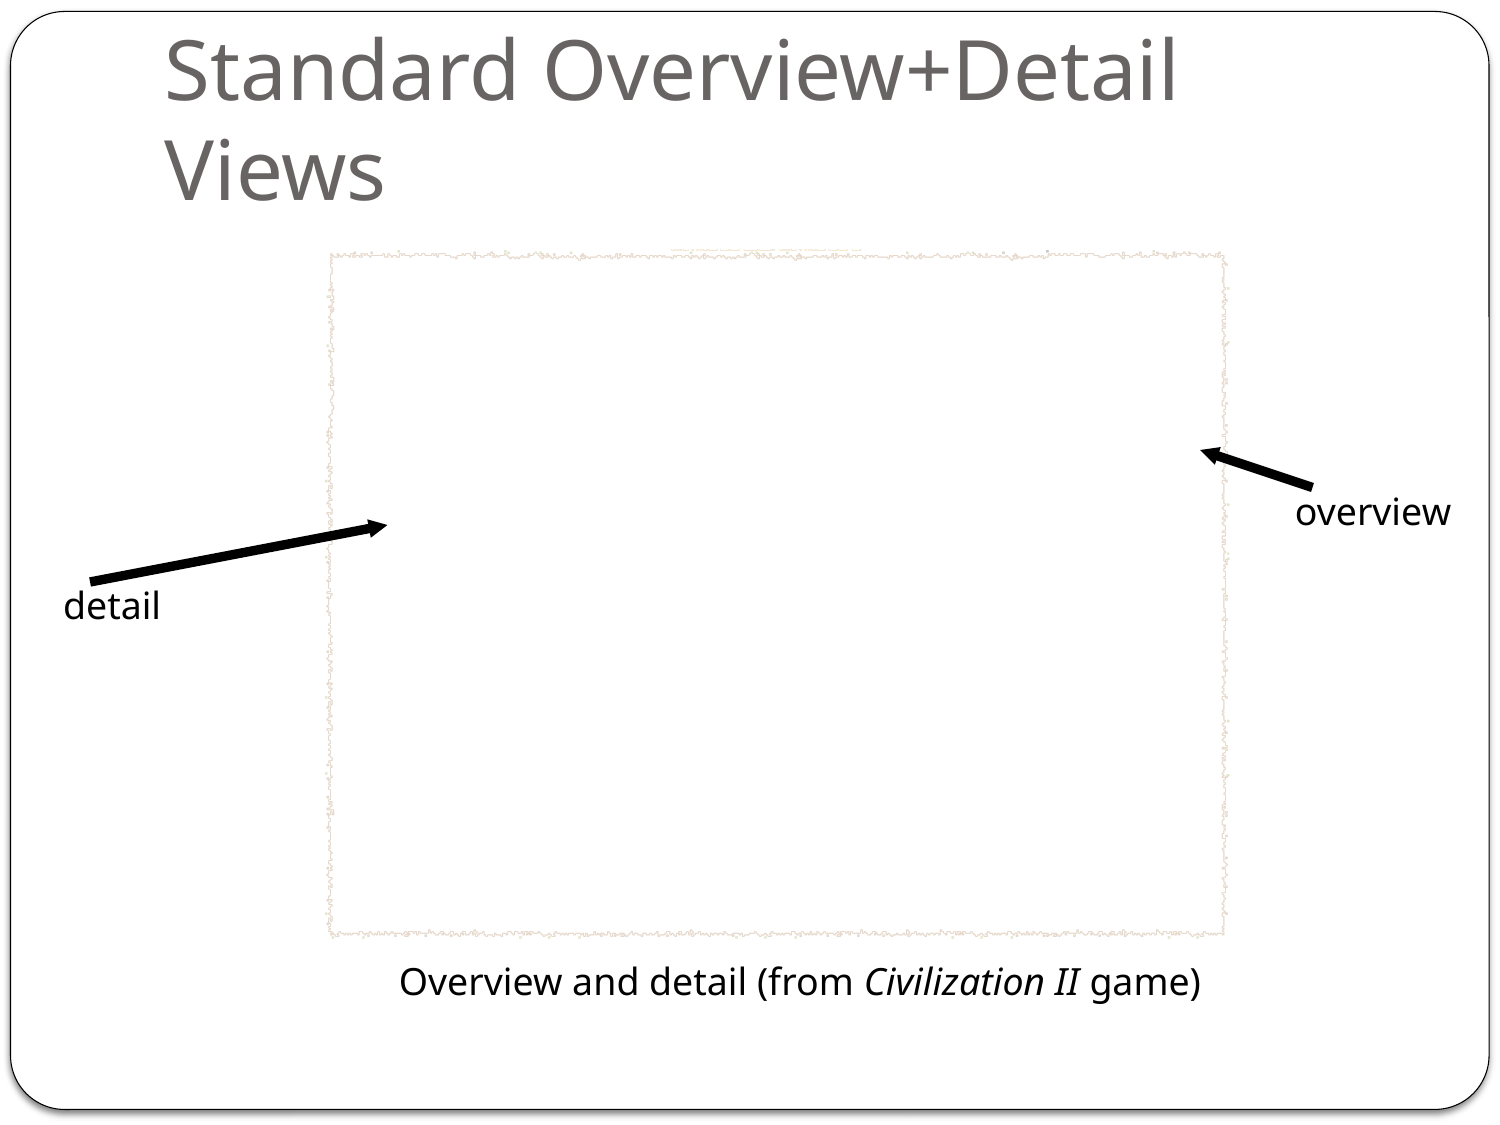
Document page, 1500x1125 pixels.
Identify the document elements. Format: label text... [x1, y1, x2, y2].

title Standard Overview+Detail Views [150, 45, 1425, 233]
picture [324, 249, 1233, 944]
text_box Overview and detail (from Civilization II game) [249, 949, 1350, 1011]
text_box overview [1279, 480, 1467, 541]
text_box detail [48, 574, 177, 635]
